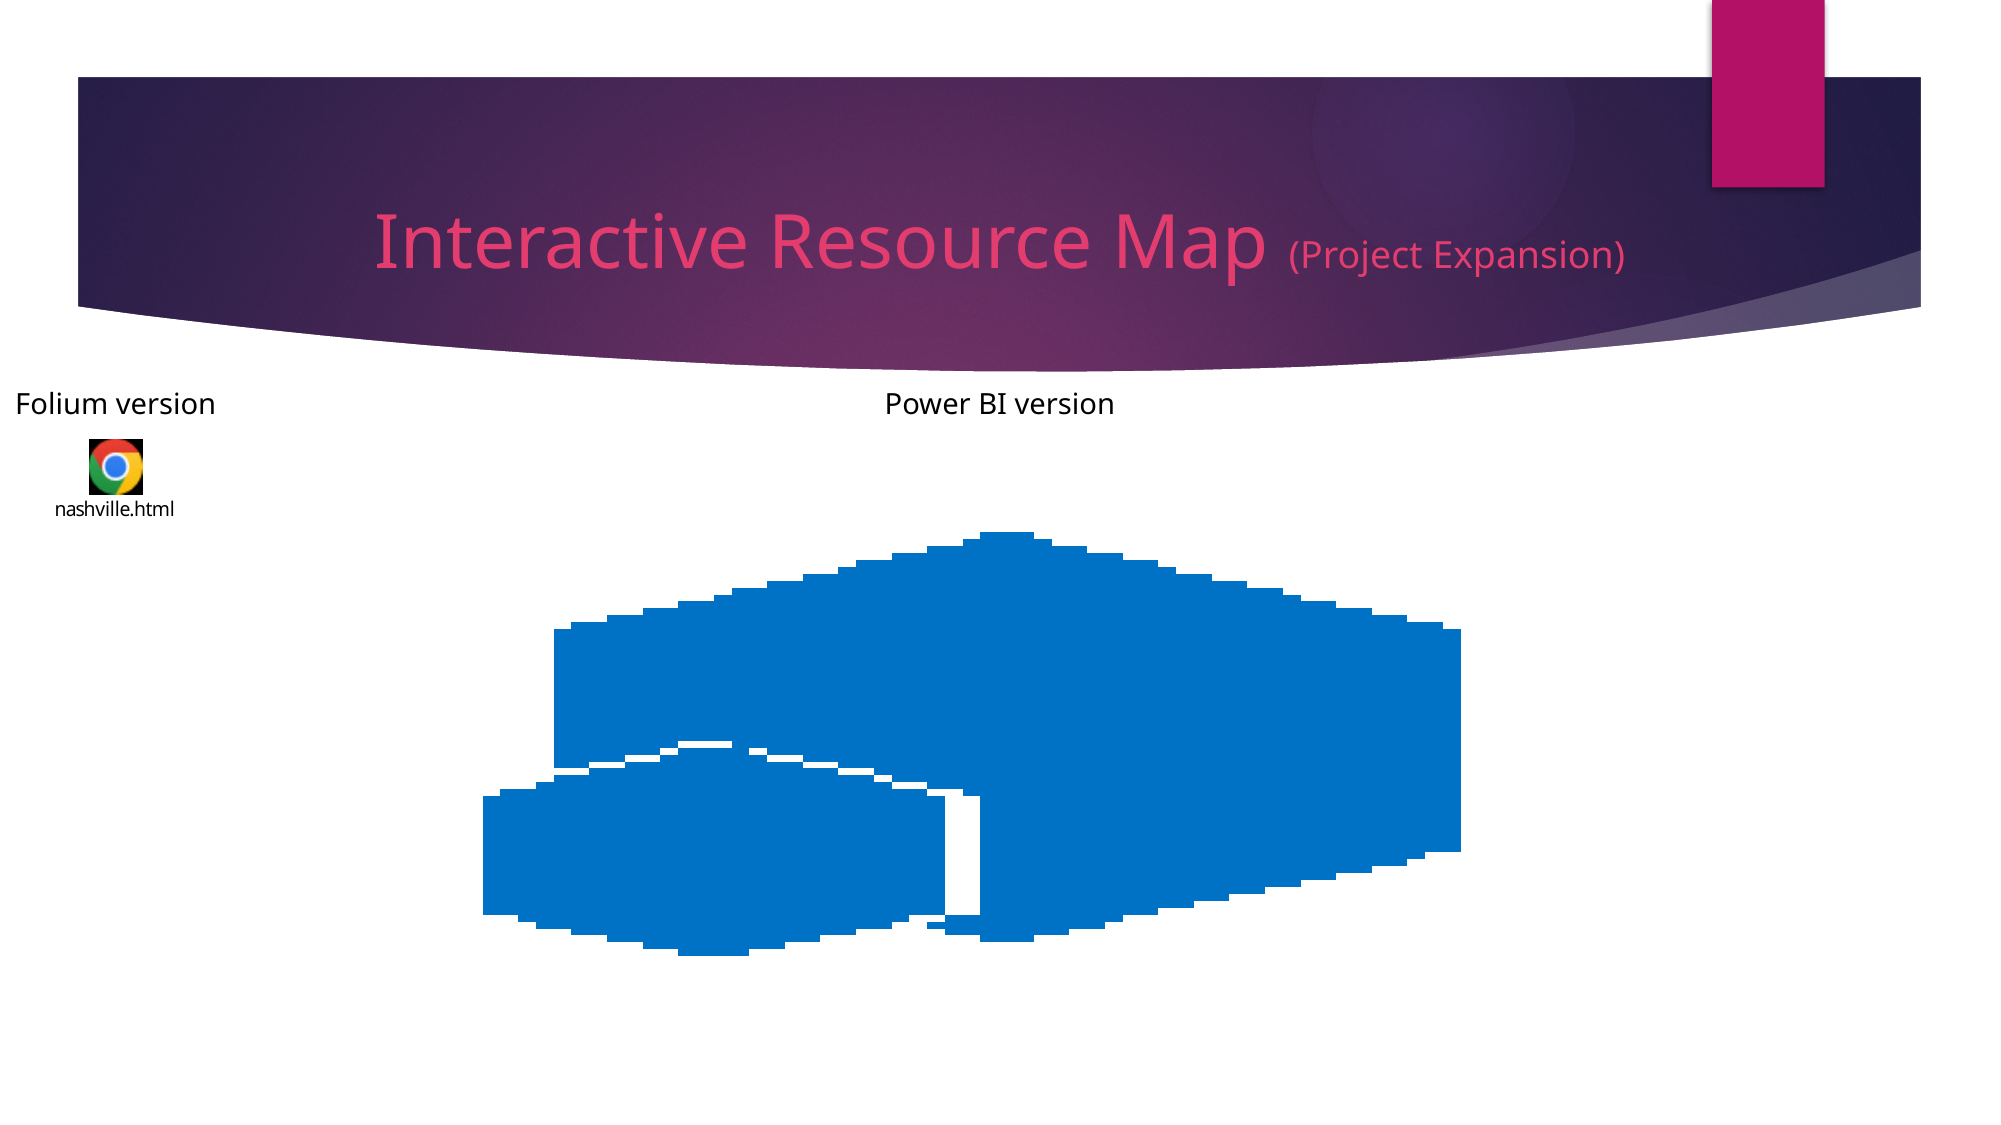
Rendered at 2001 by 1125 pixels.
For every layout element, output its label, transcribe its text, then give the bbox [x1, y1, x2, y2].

text_box Power BI version [857, 378, 1143, 428]
text_box Folium version [0, 378, 236, 428]
title Interactive Resource Map (Project Expansion) [281, 180, 1719, 297]
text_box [39, 439, 192, 531]
picture [163, 428, 1870, 1096]
